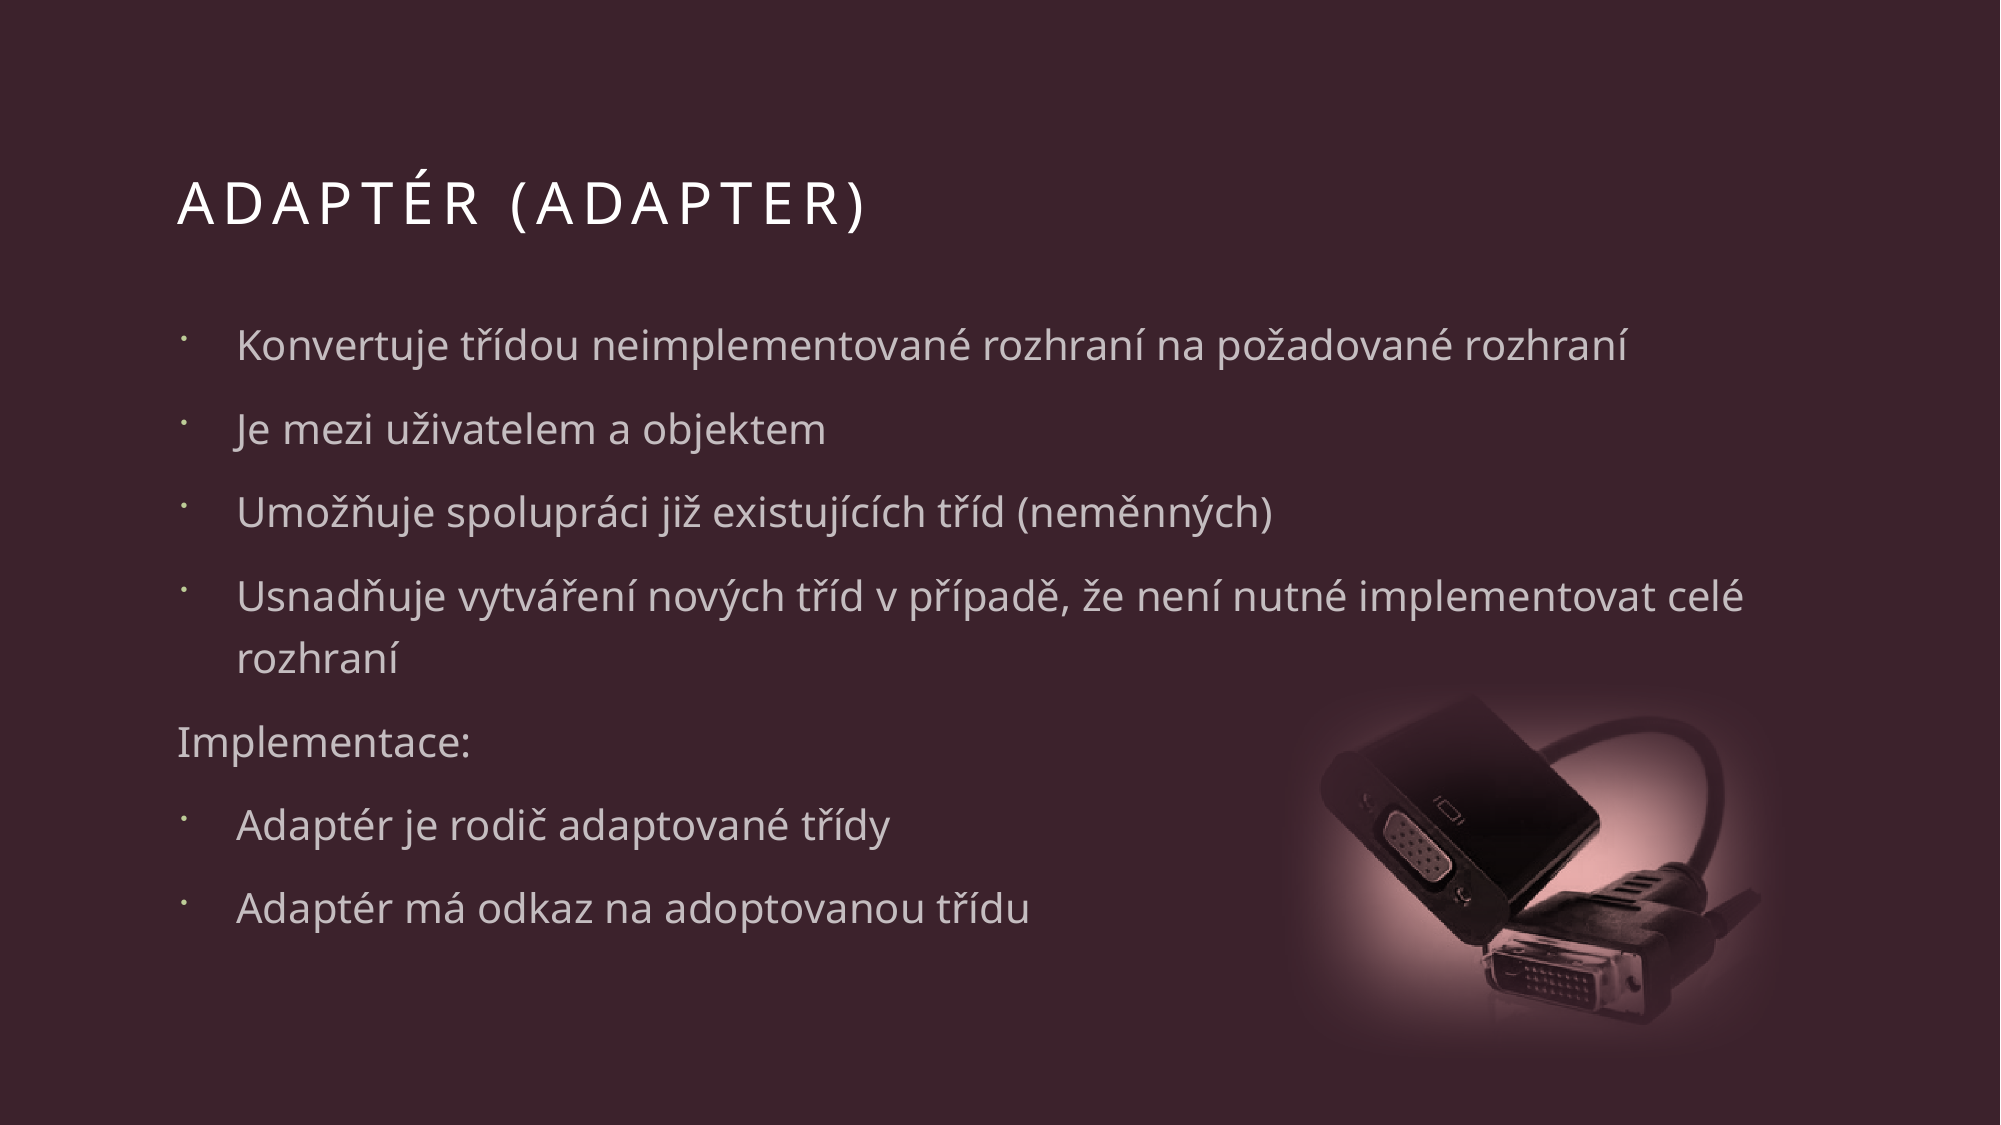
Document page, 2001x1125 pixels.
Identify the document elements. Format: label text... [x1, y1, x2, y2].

picture [1269, 672, 1797, 1070]
list Konvertuje třídou neimplementované rozhraní na požadované rozhraní Je mezi uživatelem a objektem Umožňuje spolupráci již existujících tříd (neměnných) Usnadňuje vytváření nových tříd v případě, že není nutné implementovat celé rozhraní Implementace: Adaptér je rodič adaptované třídy Adaptér má odkaz na adoptovanou třídu [177, 306, 1898, 960]
title Adaptér (adapter) [177, 165, 1822, 274]
